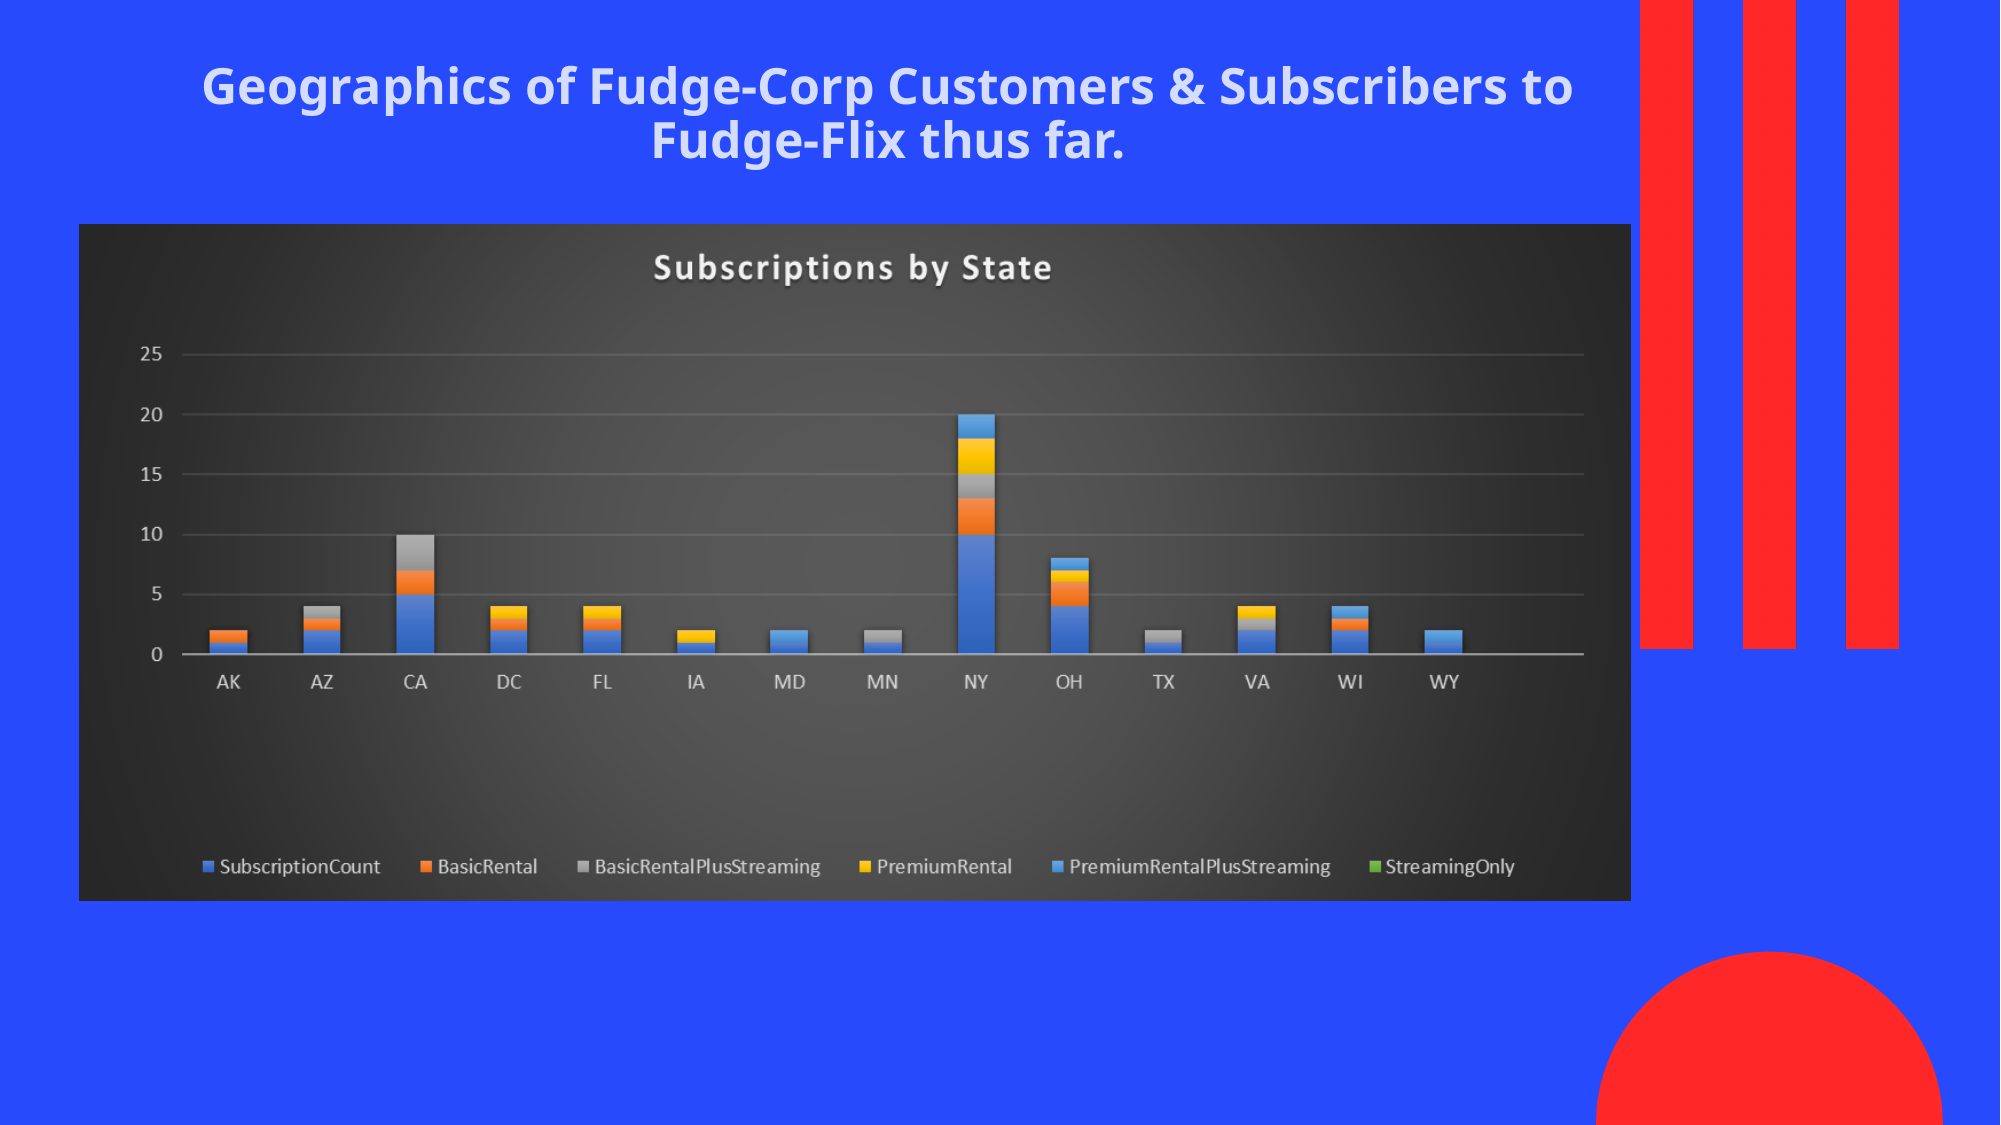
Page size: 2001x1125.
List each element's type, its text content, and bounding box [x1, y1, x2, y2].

picture [1640, 0, 1899, 649]
subtitle Geographics of Fudge-Corp Customers & Subscribers to Fudge-Flix thus far. [145, 61, 1631, 184]
picture [79, 224, 1631, 901]
